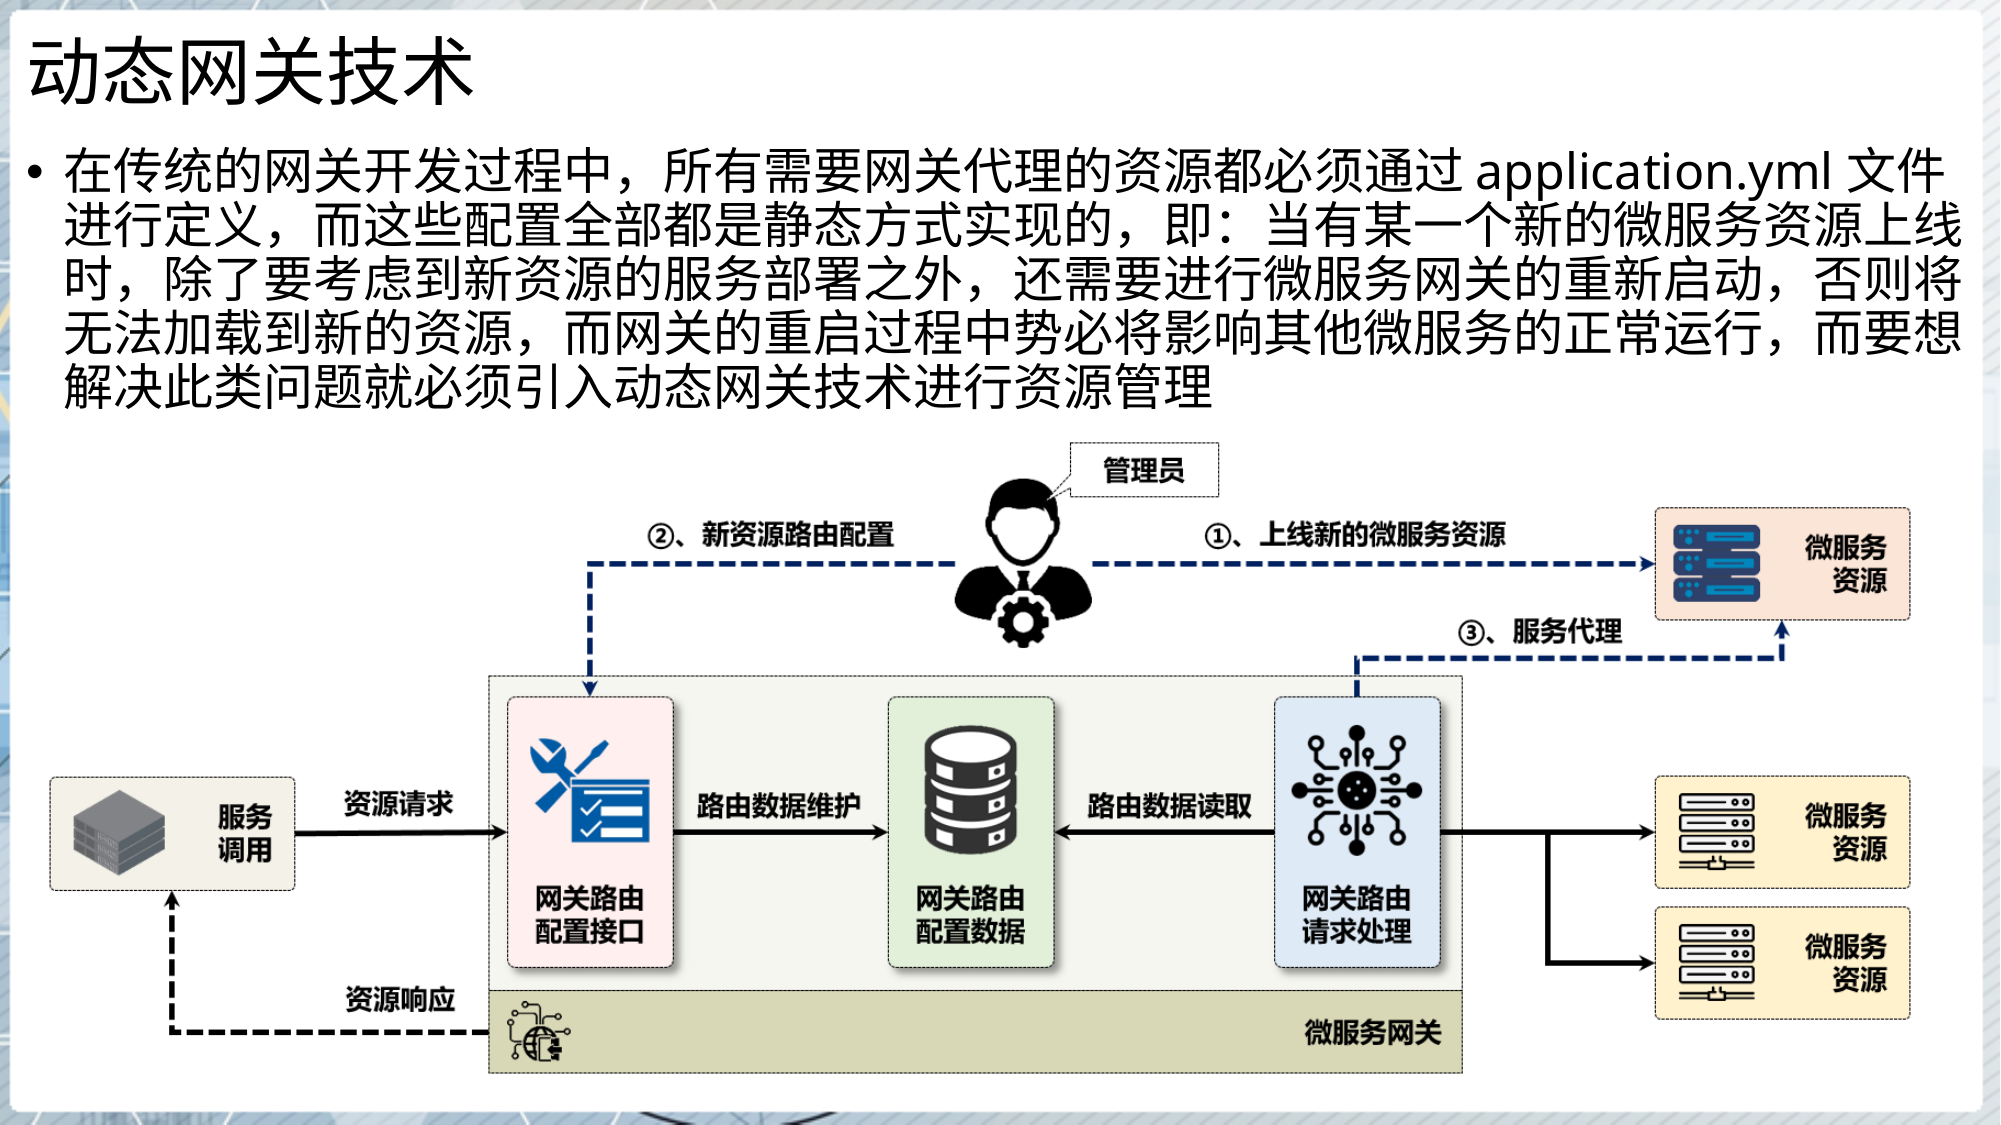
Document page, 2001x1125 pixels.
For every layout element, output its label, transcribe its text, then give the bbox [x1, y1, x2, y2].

list 在传统的网关开发过程中，所有需要网关代理的资源都必须通过application.yml文件进行定义，而这些配置全部都是静态方式实现的，即：当有某一个新的微服务资源上线时，除了要考虑到新资源的服务部署之外，还需要进行微服务网关的重新启动，否则将无法加载到新的资源，而网关的重启过程中势必将影响其他微服务的正常运行，而要想解决此类问题就必须引入动态网关技术进行资源管理 [11, 139, 1983, 1113]
picture [0, 0, 2000, 1125]
title 动态网关技术 [11, 11, 1983, 139]
